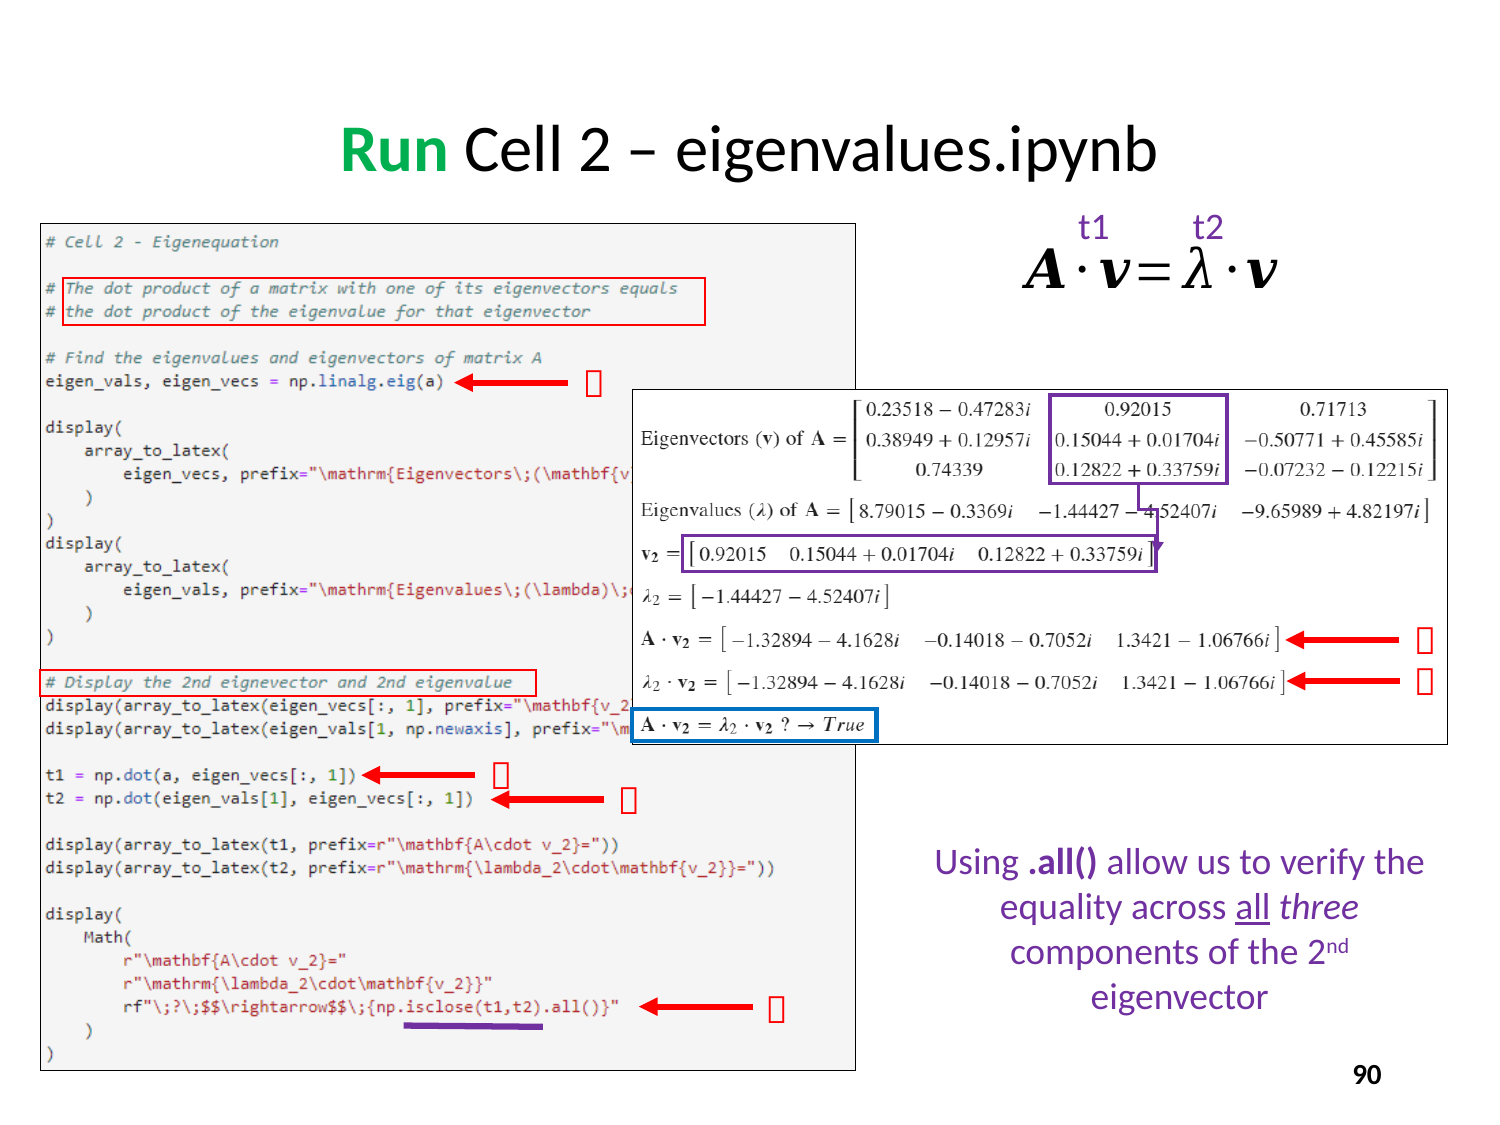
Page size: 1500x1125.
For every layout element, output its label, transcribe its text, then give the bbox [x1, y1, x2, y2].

slide_number 90 [1059, 1042, 1397, 1103]
text_box Using .all() allow us to verify the equality across all three components of the 2nd eigenvector [919, 829, 1441, 1025]
title Run Cell 2 – eigenvalues.ipynb [103, 59, 1397, 241]
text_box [490, 769, 666, 830]
text_box t1 [1059, 194, 1129, 254]
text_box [1285, 609, 1462, 671]
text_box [638, 978, 814, 1039]
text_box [1112, 509, 1183, 528]
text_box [361, 744, 538, 806]
picture [40, 223, 1448, 1071]
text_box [1286, 650, 1462, 712]
text_box t2 [1174, 194, 1243, 254]
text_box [454, 352, 631, 413]
